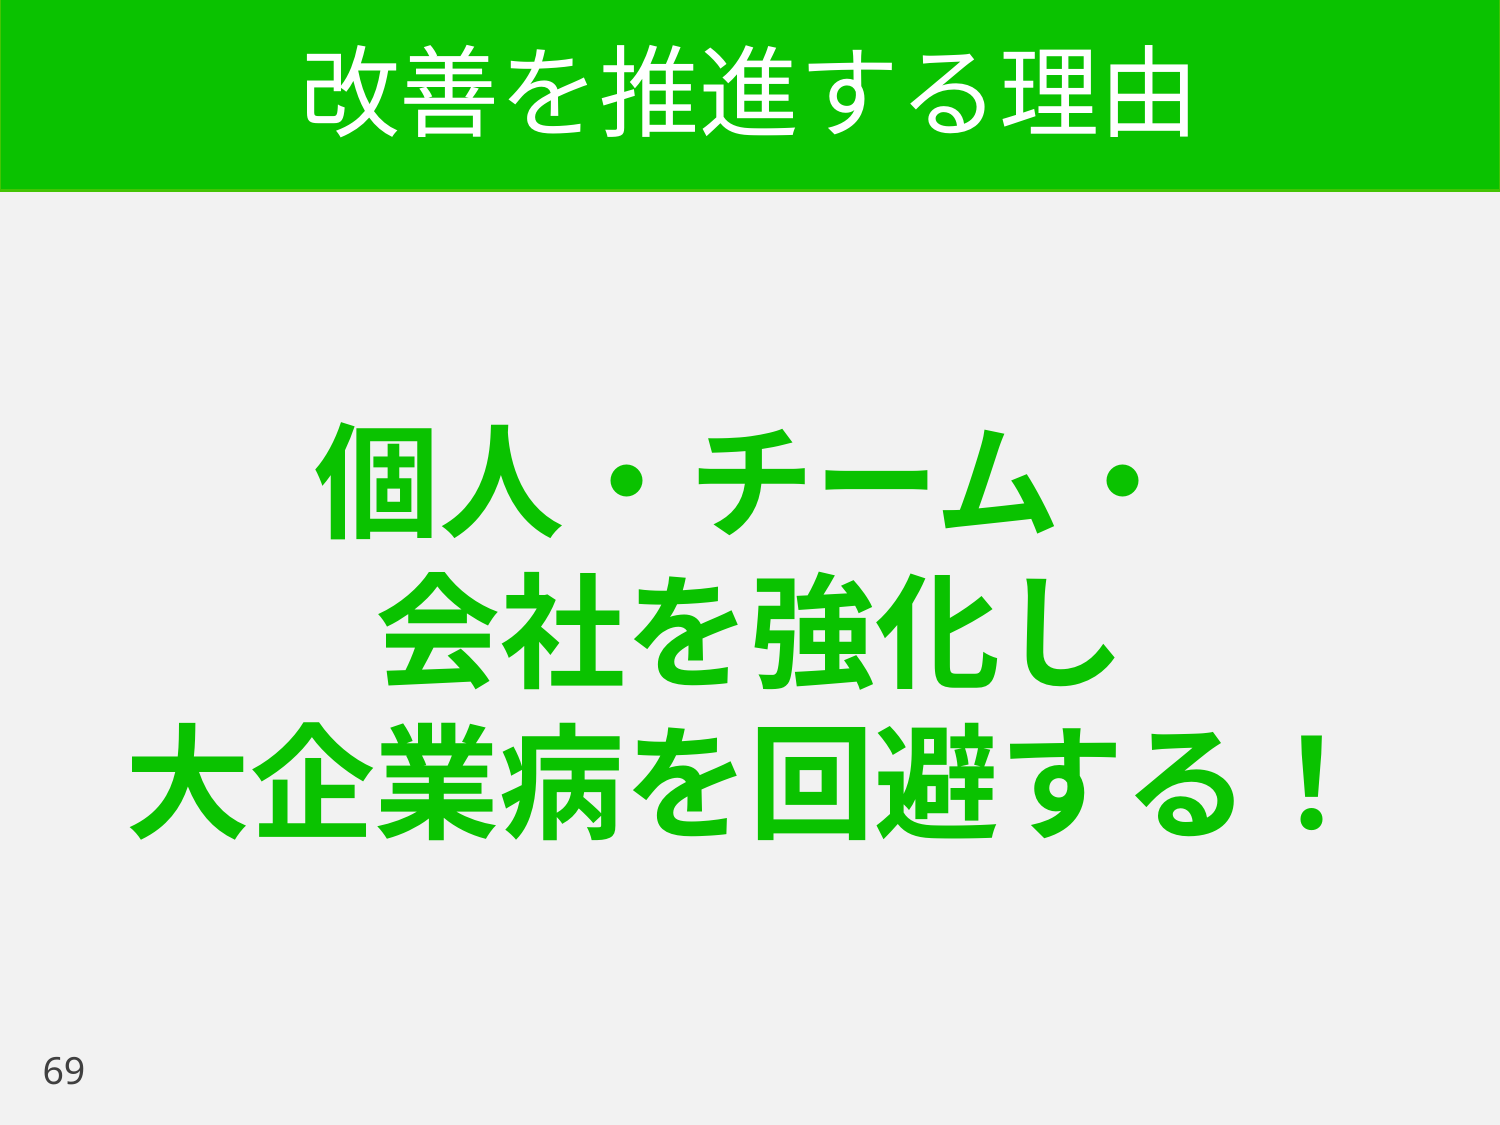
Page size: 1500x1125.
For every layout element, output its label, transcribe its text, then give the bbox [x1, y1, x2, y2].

slide_number 69 [27, 1042, 146, 1102]
list 個人・チーム・ 会社を強化し 大企業病を回避する！ [103, 277, 1397, 1000]
title 改善を推進する理由 [0, 53, 1500, 140]
